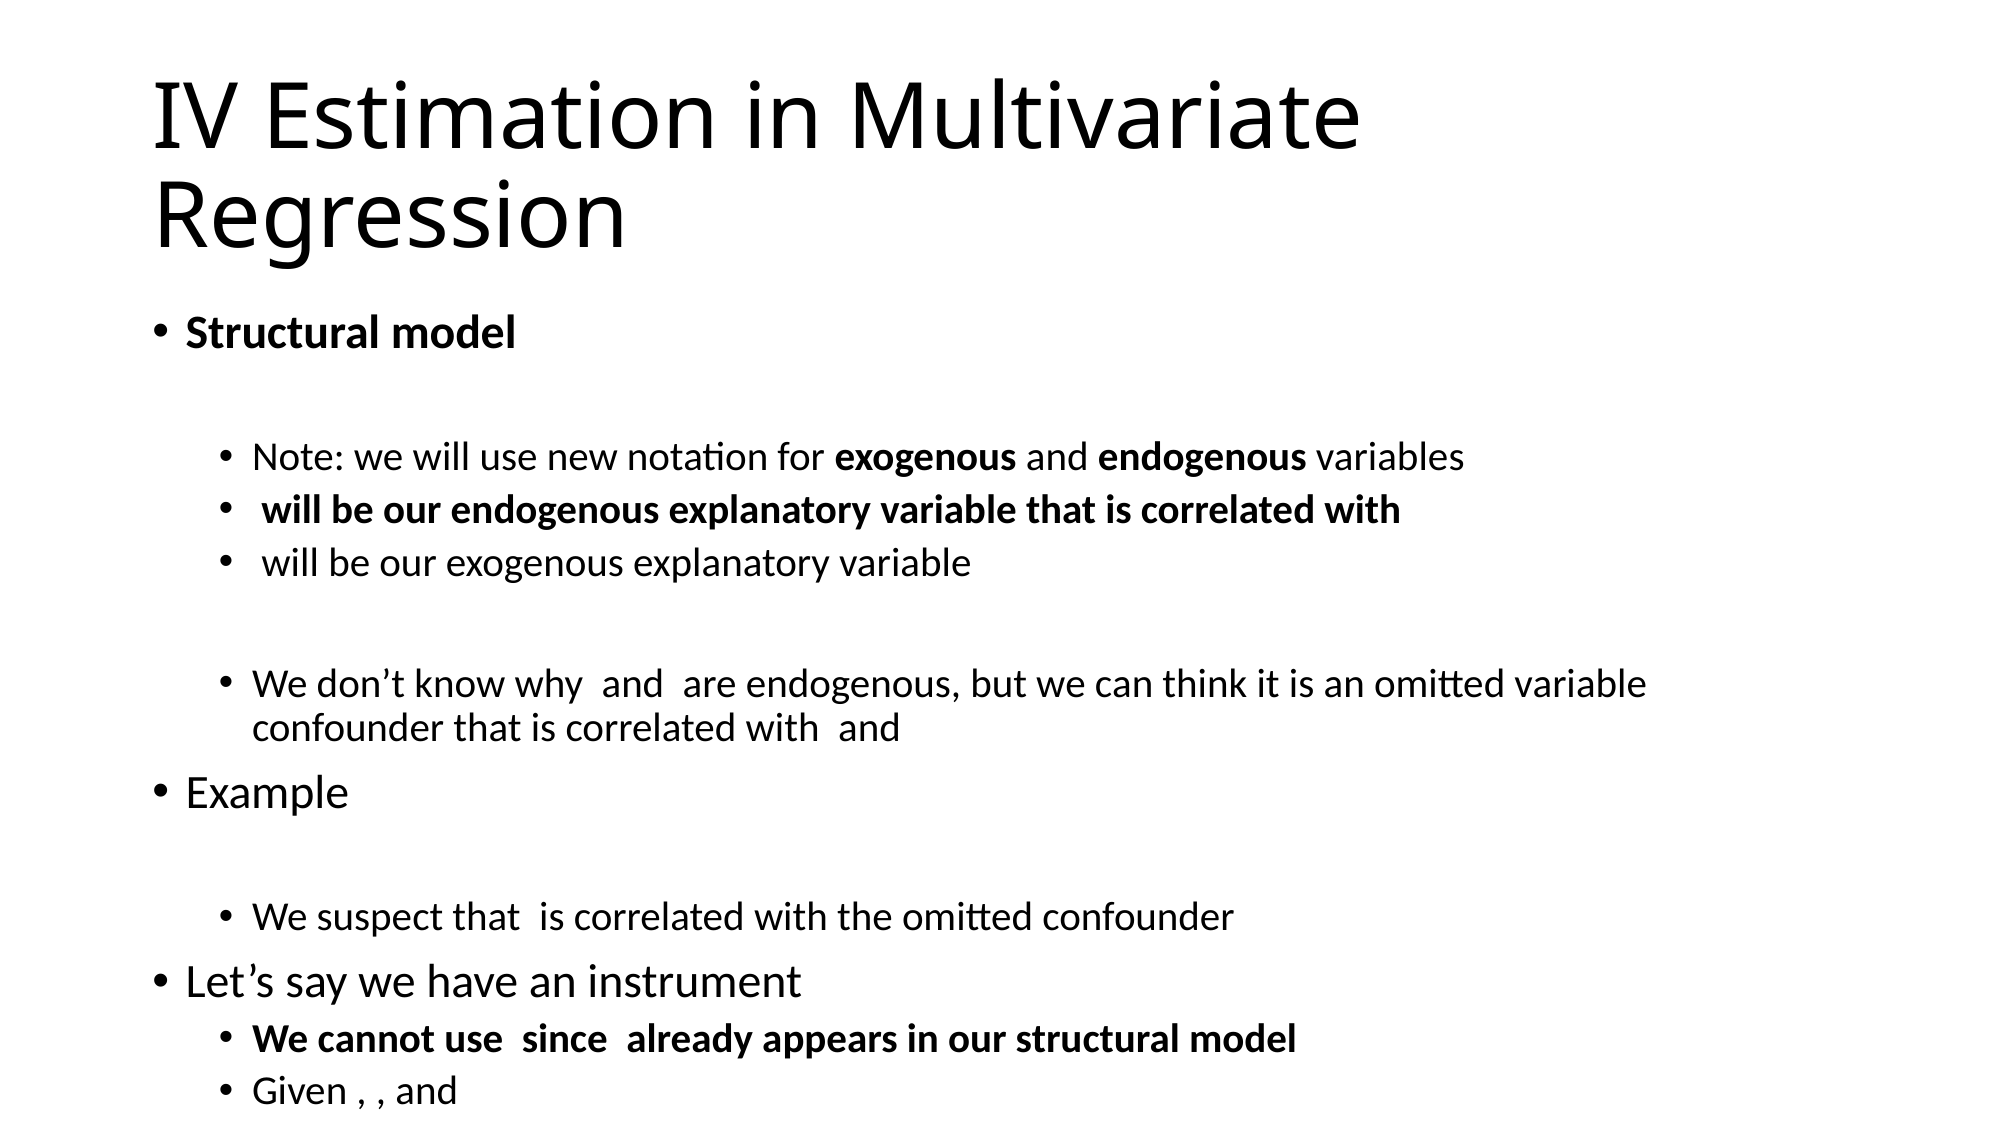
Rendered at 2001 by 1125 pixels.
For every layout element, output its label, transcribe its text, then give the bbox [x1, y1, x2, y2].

title IV Estimation in Multivariate Regression [137, 59, 1863, 278]
